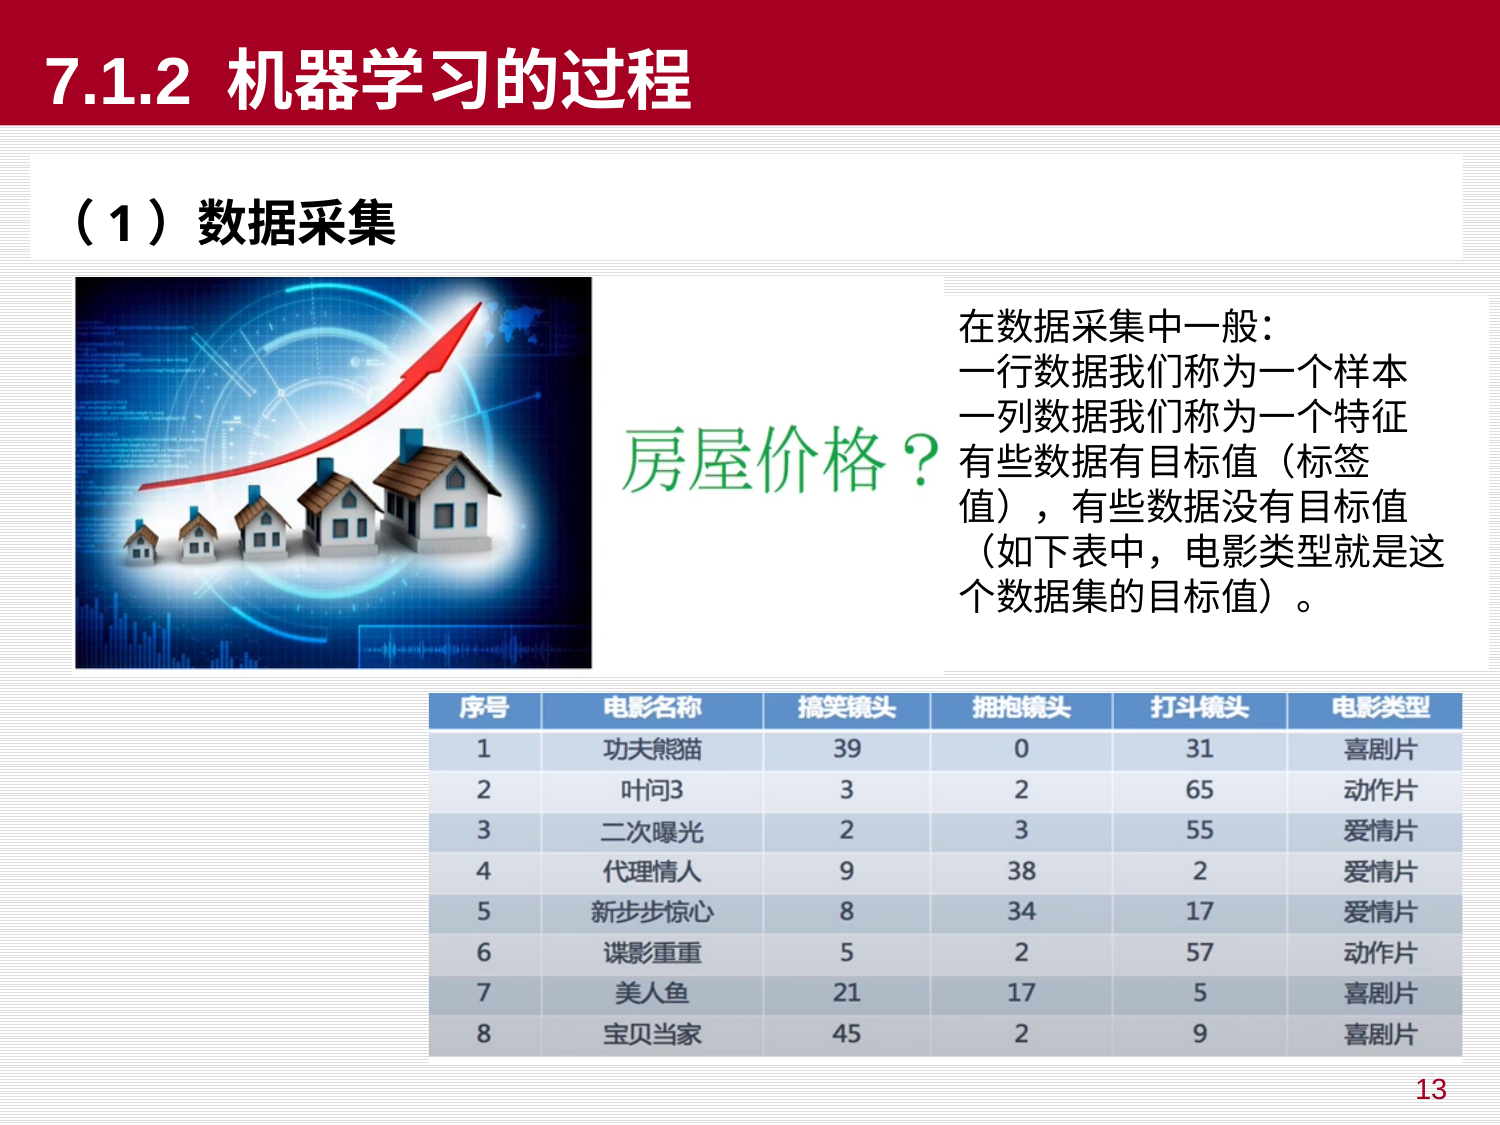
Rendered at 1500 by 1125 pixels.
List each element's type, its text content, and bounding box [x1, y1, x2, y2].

slide_number 13 [1137, 1069, 1463, 1122]
text_box 在数据采集中一般： 一行数据我们称为一个样本 一列数据我们称为一个特征 有些数据有目标值（标签值），有些数据没有目标值（如下表中，电影类型就是这个数据集的目标值）。 [949, 295, 1490, 671]
title 7.1.2 机器学习的过程 [0, 0, 1500, 126]
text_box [428, 692, 1463, 1063]
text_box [71, 276, 945, 677]
text_box （1）数据采集 [30, 153, 1463, 259]
